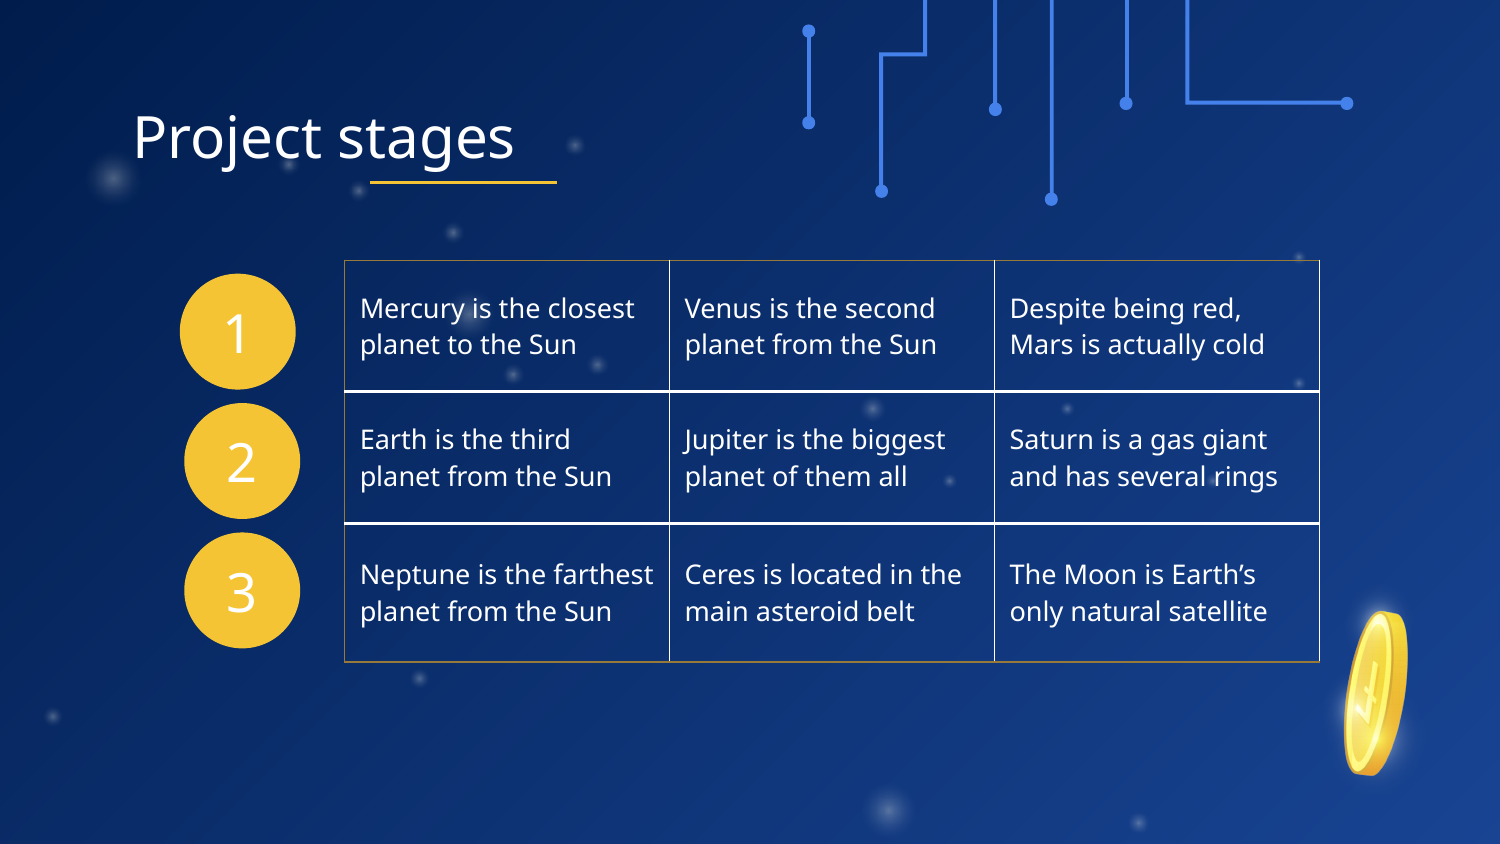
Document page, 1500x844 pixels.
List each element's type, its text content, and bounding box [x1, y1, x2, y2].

table_cell Neptune is the farthest planet from the Sun [345, 525, 669, 661]
text_box [295, 568, 300, 613]
title Project stages [116, 88, 1383, 183]
title 3 [189, 544, 295, 637]
title 2 [189, 415, 295, 507]
text_box [185, 569, 189, 612]
table_cell Earth is the third planet from the Sun [345, 393, 669, 522]
table_header Venus is the second planet from the Sun [670, 261, 994, 390]
table_cell Jupiter is the biggest planet of them all [670, 393, 994, 522]
text_box [208, 507, 277, 519]
text_box [208, 403, 277, 415]
text_box [180, 309, 185, 354]
title 1 [185, 286, 291, 378]
table_header Despite being red, Mars is actually cold [995, 261, 1319, 390]
table_cell The Moon is Earth’s only natural satellite [995, 525, 1319, 661]
text_box [295, 439, 300, 483]
picture [1271, 534, 1468, 825]
text_box [185, 440, 189, 482]
text_box [208, 533, 276, 544]
table_cell Ceres is located in the main asteroid belt [670, 525, 994, 661]
text_box [209, 637, 276, 648]
text_box [291, 310, 295, 353]
text_box [203, 274, 273, 286]
text_box [204, 378, 272, 389]
table_cell Saturn is a gas giant and has several rings [995, 393, 1319, 522]
table_header Mercury is the closest planet to the Sun [345, 261, 669, 390]
